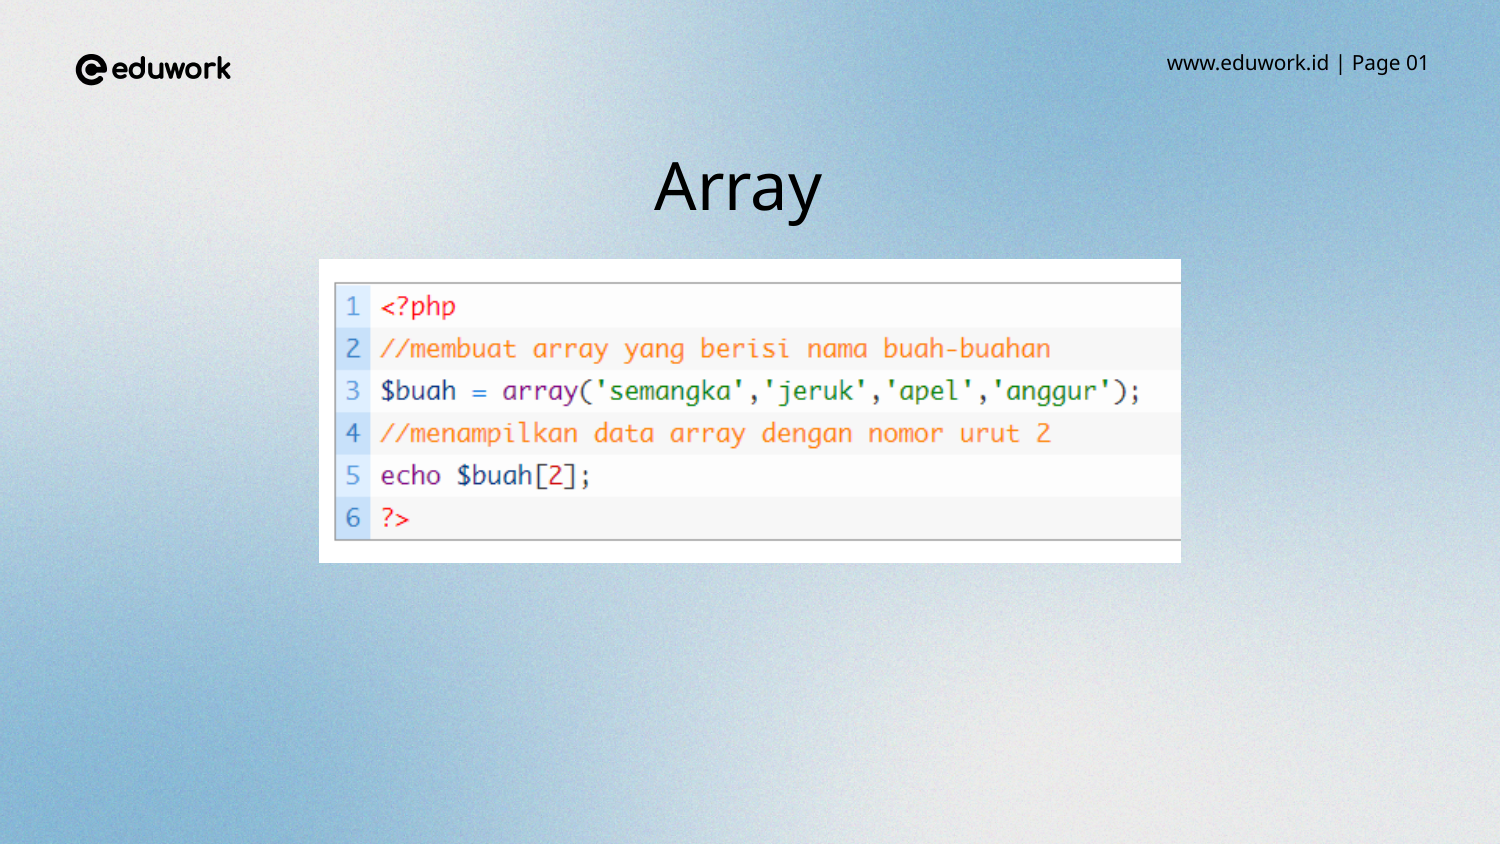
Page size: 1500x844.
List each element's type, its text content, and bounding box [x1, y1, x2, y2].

text_box Array [148, 88, 1329, 479]
text_box www.eduwork.id | Page 01 [1134, 37, 1445, 88]
picture [0, 0, 1500, 844]
